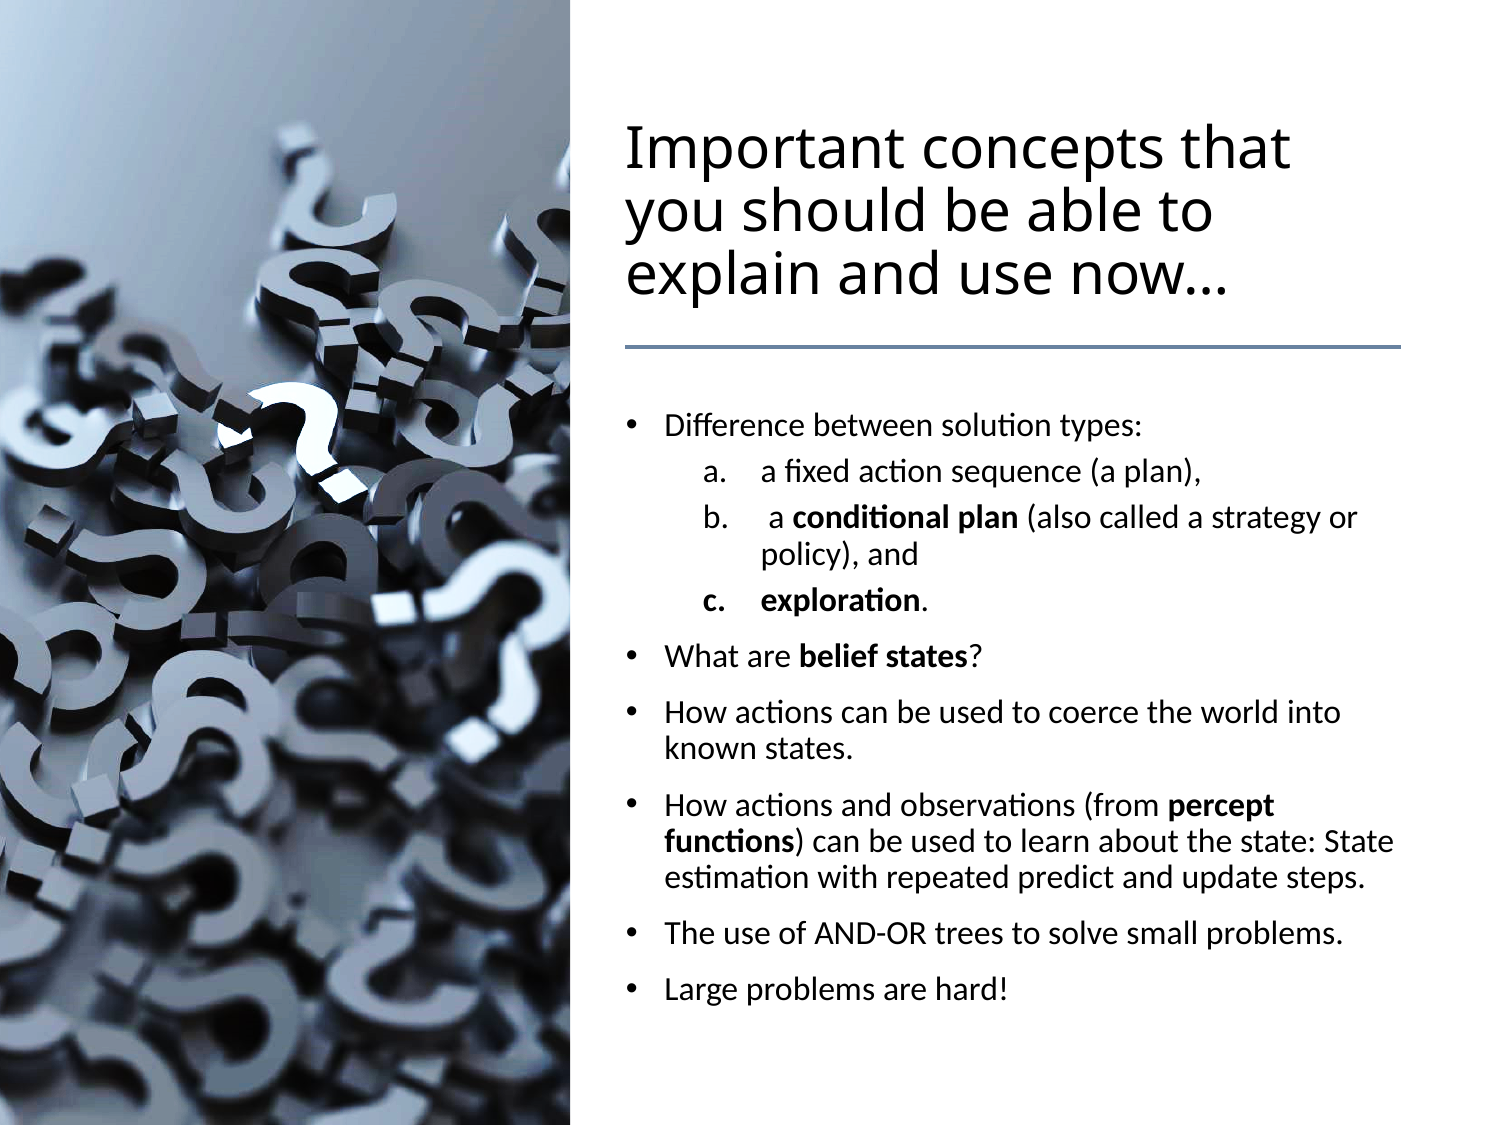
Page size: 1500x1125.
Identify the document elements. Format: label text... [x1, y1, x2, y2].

list Difference between solution types: a fixed action sequence (a plan), a conditional plan (also called a strategy or policy), and exploration. What are belief states? How actions can be used to coerce the world into known states. How actions and observations (from percept functions) can be used to learn about the state: State estimation with repeated predict and update steps. The use of AND-OR trees to solve small problems. Large problems are hard! [610, 399, 1422, 1021]
title Important concepts that you should be able to explain and use now… [610, 103, 1388, 315]
picture [0, 0, 571, 1125]
